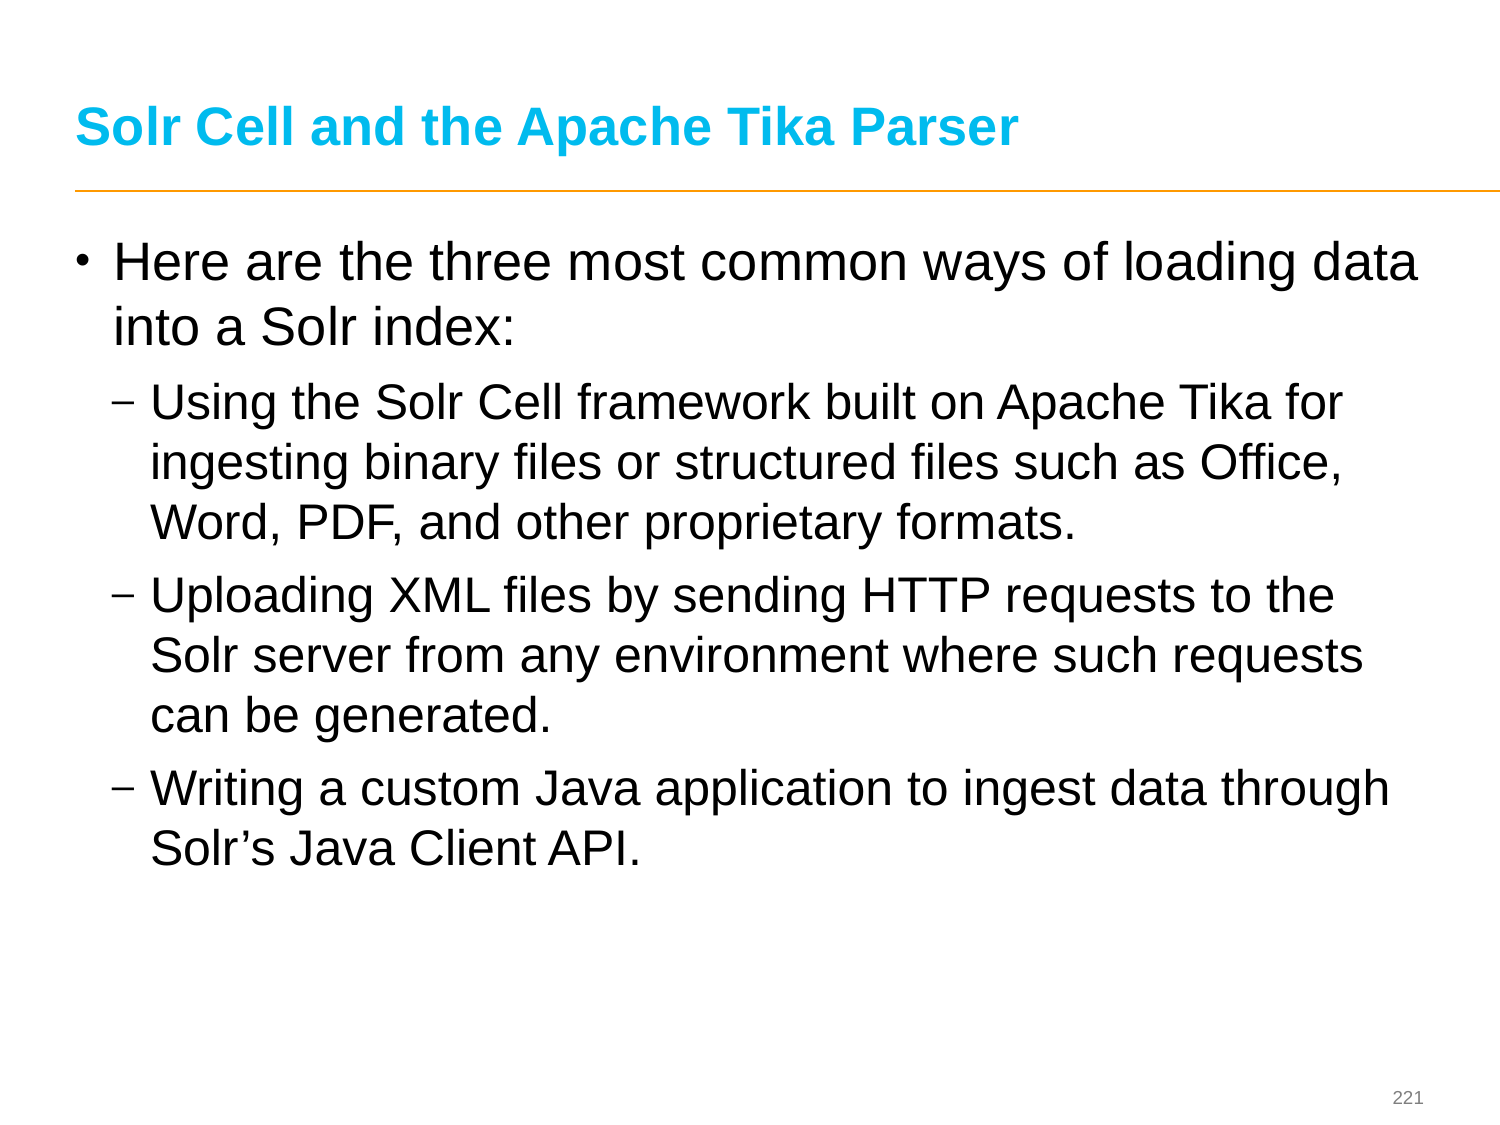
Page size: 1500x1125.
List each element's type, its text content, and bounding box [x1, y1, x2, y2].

list Here are the three most common ways of loading data into a Solr index: Using the Solr Cell framework built on Apache Tika for ingesting binary files or structured files such as Office, Word, PDF, and other proprietary formats. Uploading XML files by sending HTTP requests to the Solr server from any environment where such requests can be generated. Writing a custom Java application to ingest data through Solr’s Java Client API. [75, 226, 1425, 1018]
title Solr Cell and the Apache Tika Parser [75, 27, 1422, 157]
